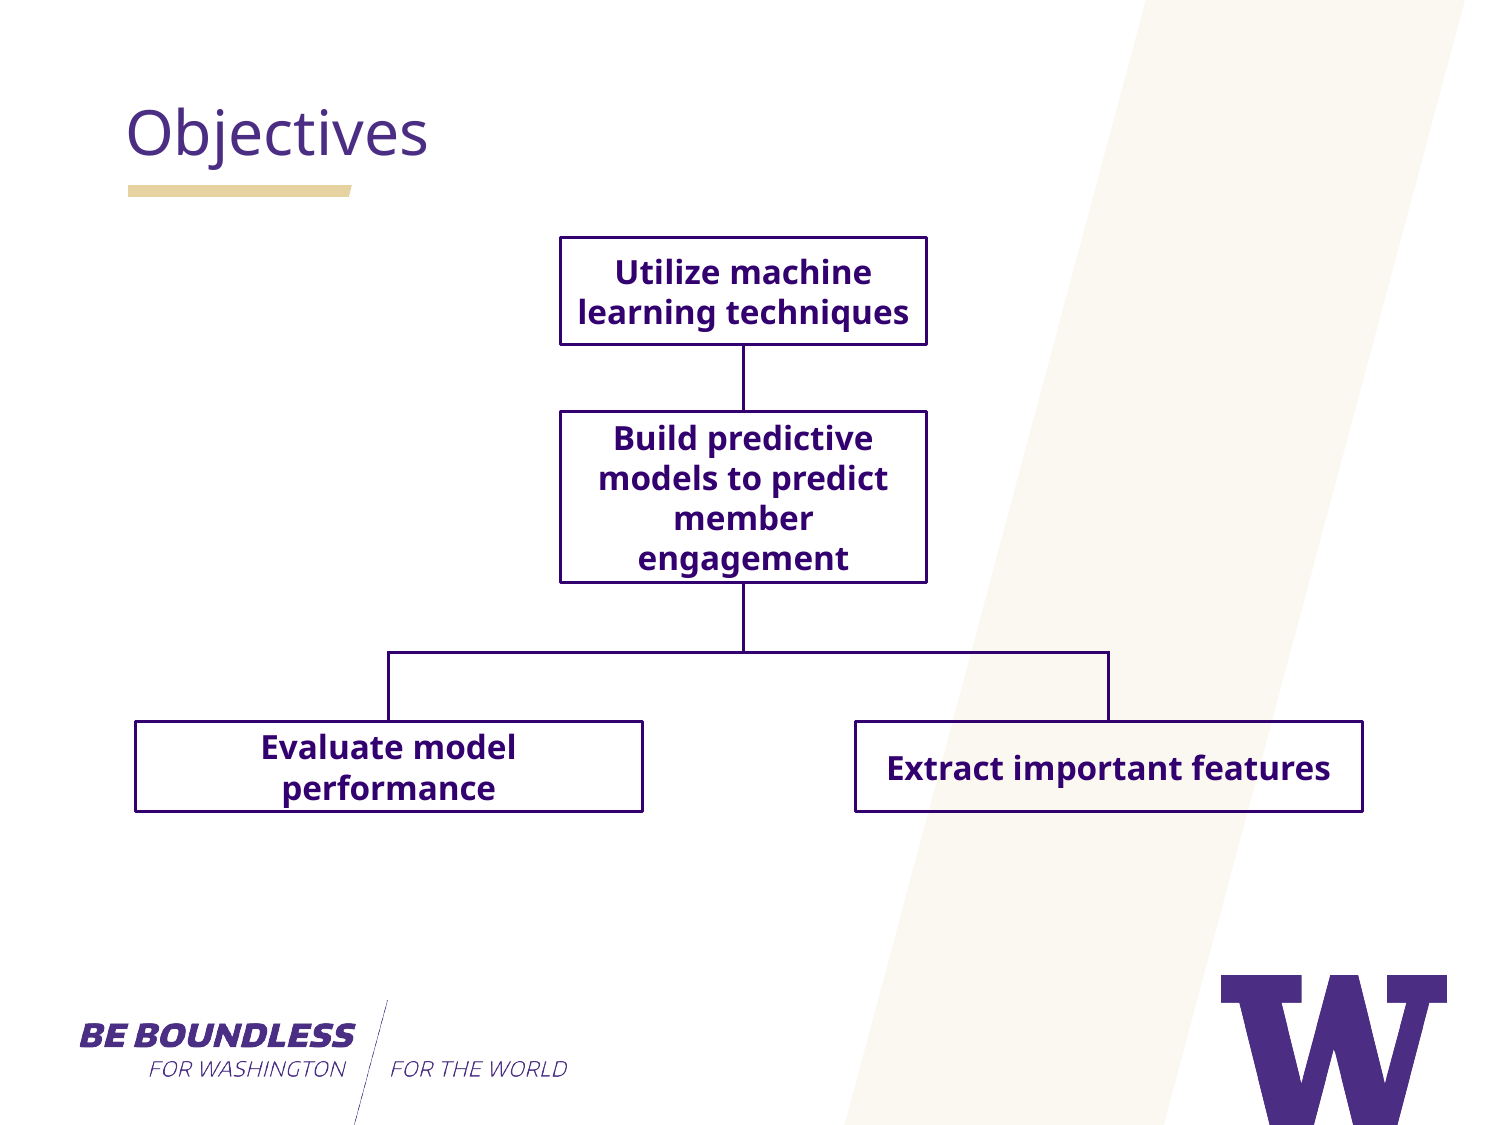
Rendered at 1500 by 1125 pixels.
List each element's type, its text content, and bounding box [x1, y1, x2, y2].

picture [79, 1000, 567, 1125]
text_box Extract important features [1001, 721, 1363, 812]
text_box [856, 469, 997, 835]
text_box Evaluate model performance [135, 721, 491, 812]
picture [128, 185, 352, 197]
picture [1221, 975, 1447, 1125]
text_box Build predictive models to predict member engagement [560, 411, 927, 583]
list Objectives [110, 60, 1453, 176]
text_box Utilize machine learning techniques [560, 237, 927, 345]
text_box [496, 474, 637, 830]
